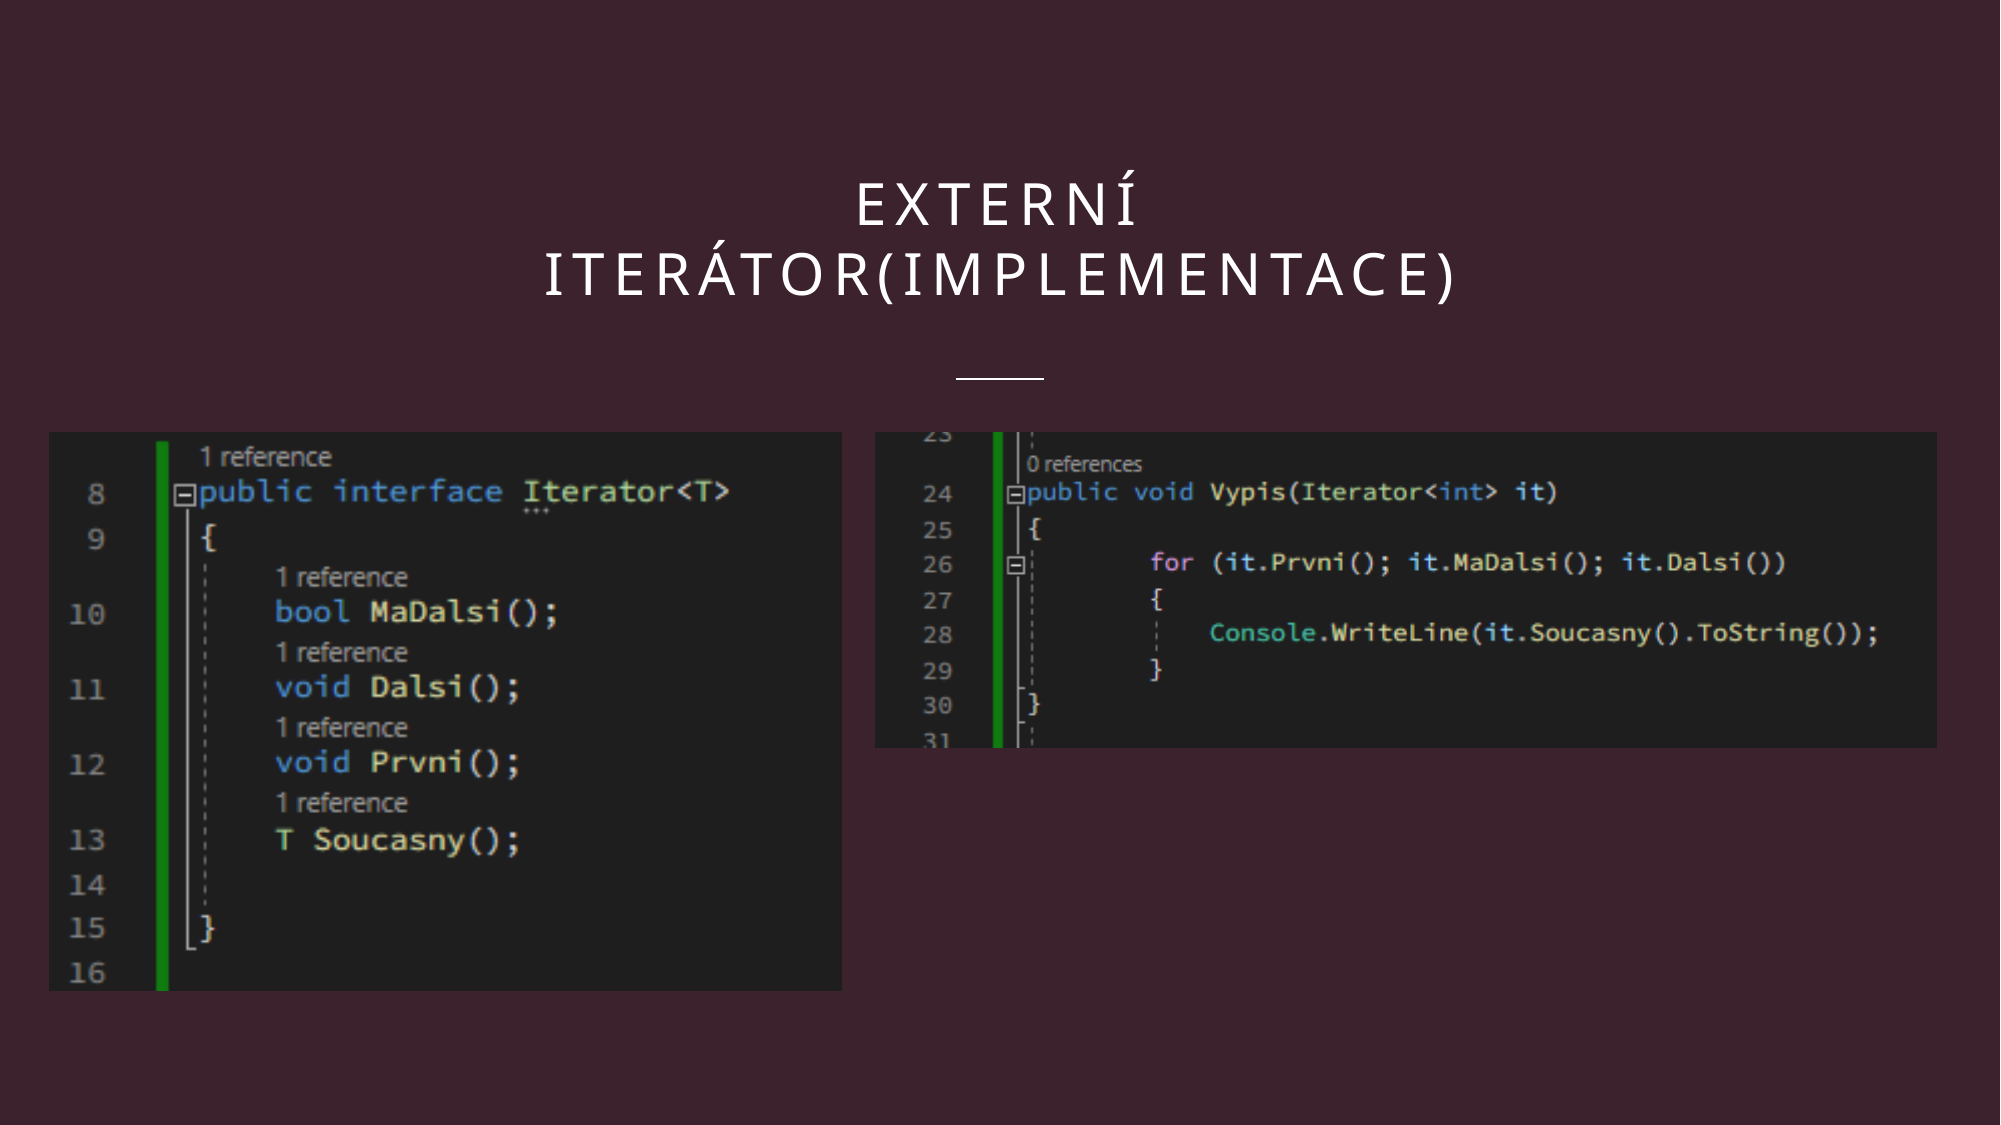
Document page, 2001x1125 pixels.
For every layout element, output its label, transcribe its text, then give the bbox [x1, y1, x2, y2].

title Externí iterátor(IMPLEMENTACE) [542, 165, 1458, 307]
picture [49, 431, 842, 991]
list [874, 432, 1937, 748]
